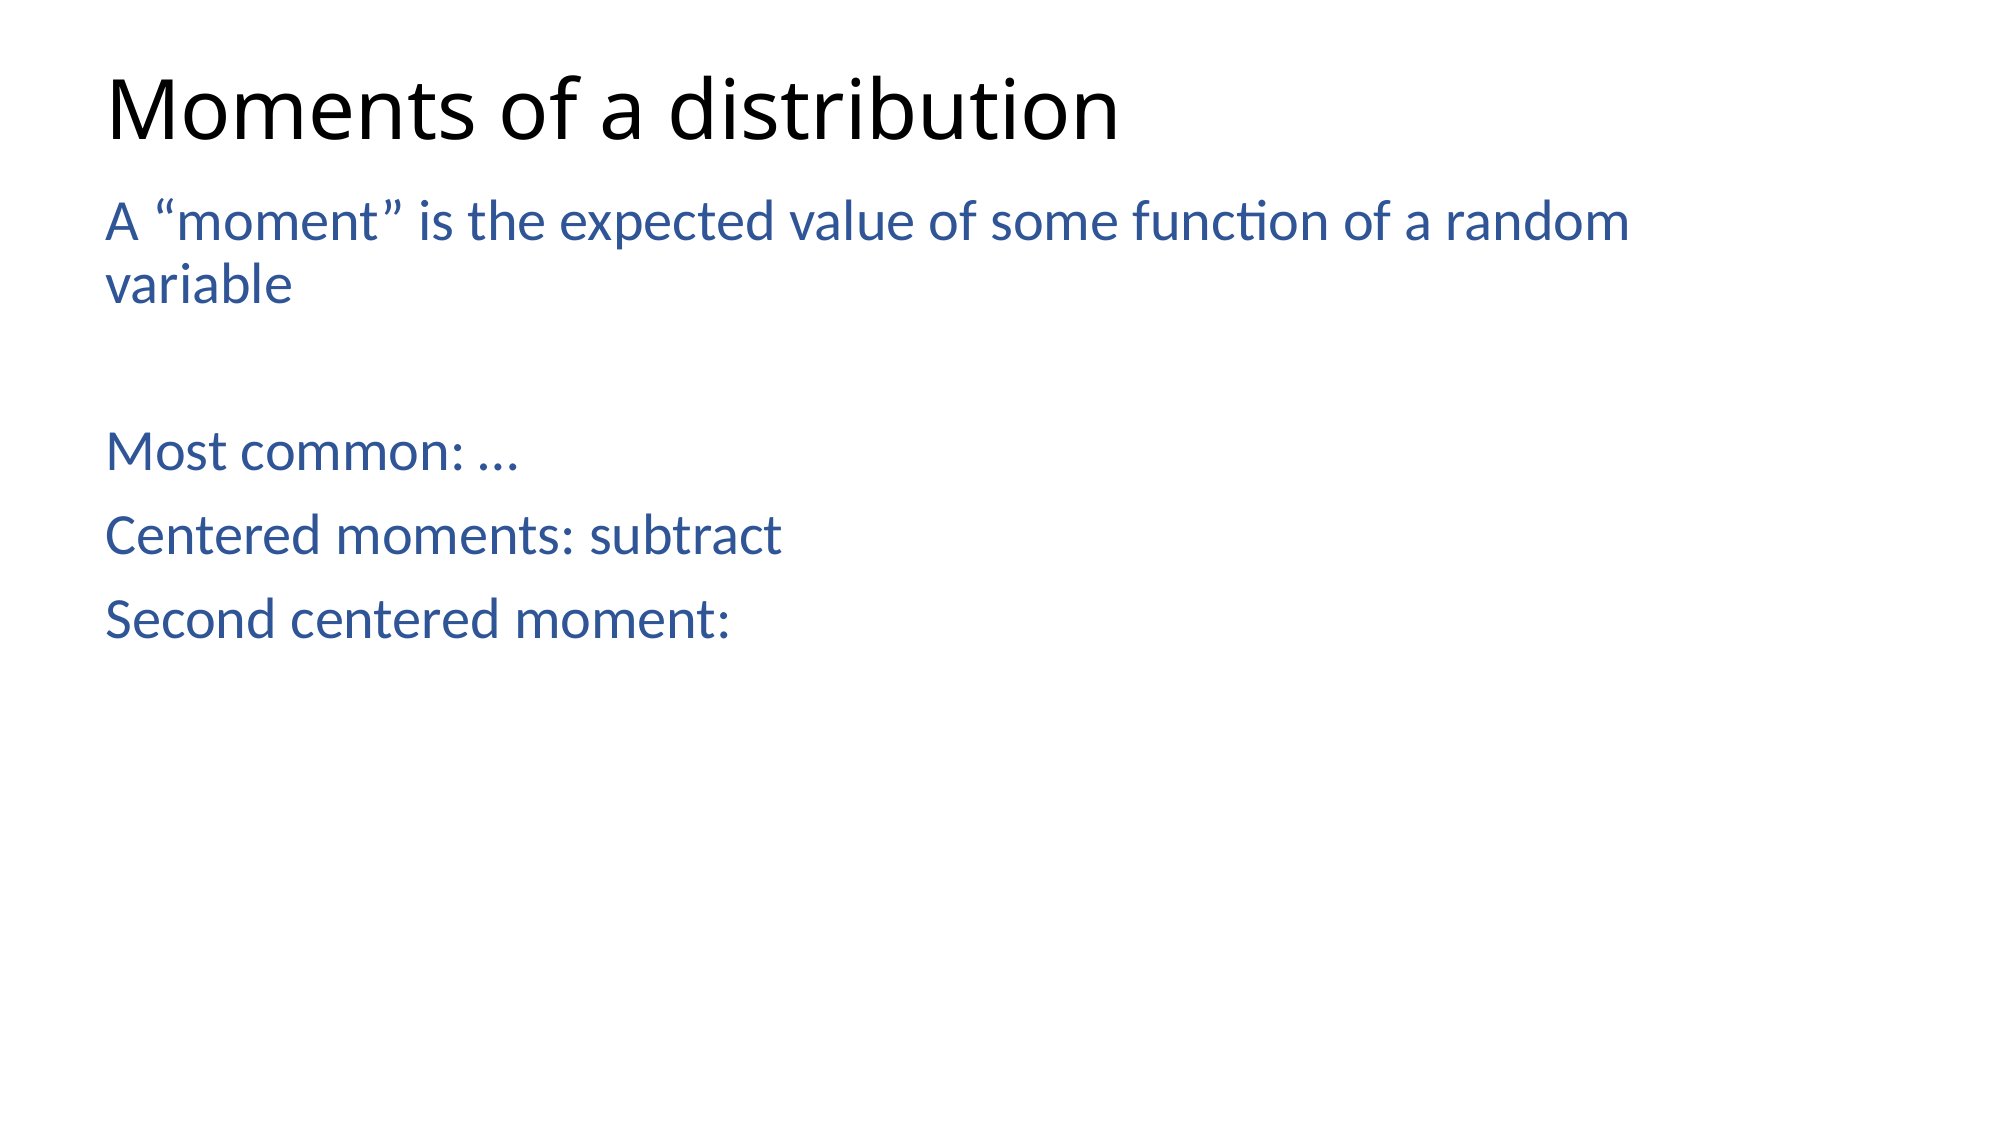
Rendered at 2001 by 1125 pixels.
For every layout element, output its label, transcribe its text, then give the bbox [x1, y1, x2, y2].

title Moments of a distribution [90, 60, 1816, 164]
